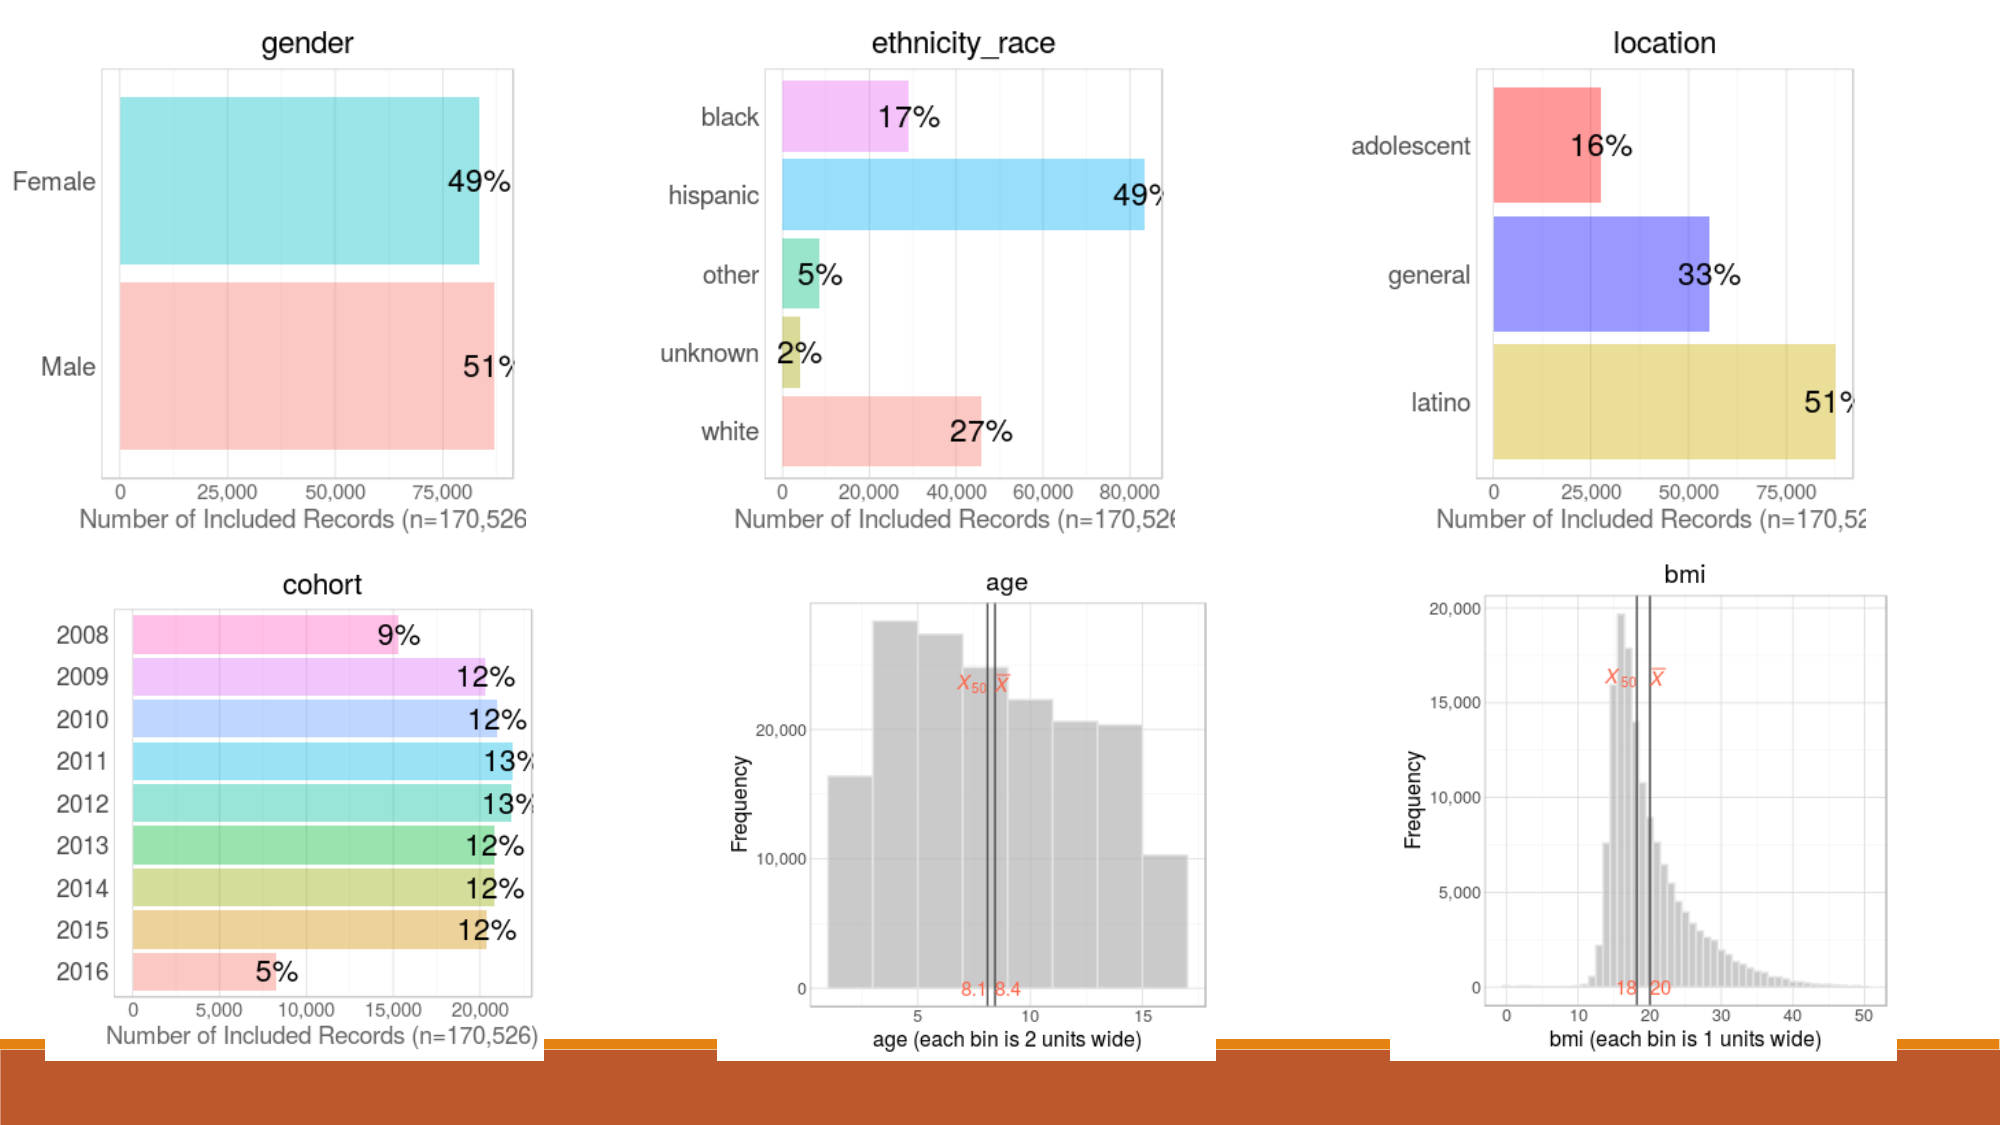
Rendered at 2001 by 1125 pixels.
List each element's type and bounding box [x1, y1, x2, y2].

picture [717, 561, 1217, 1061]
picture [0, 18, 527, 546]
picture [1389, 553, 1898, 1061]
picture [1339, 18, 1867, 546]
picture [648, 18, 1176, 546]
picture [44, 561, 544, 1061]
